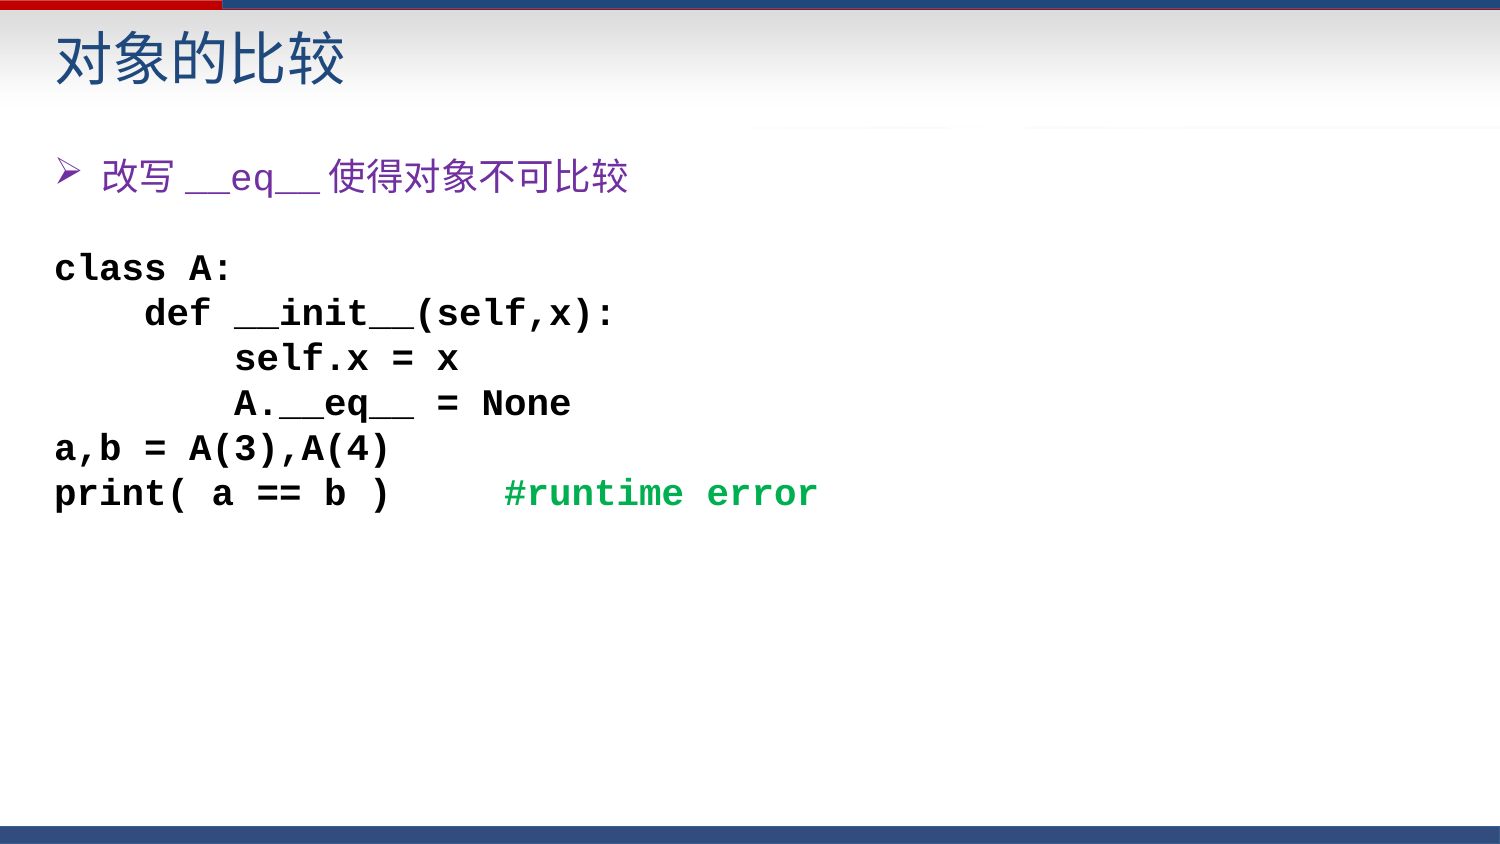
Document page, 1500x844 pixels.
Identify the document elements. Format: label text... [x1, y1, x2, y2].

text_box 改写__eq__使得对象不可比较 class A: def __init__(self,x): self.x = x A.__eq__ = None a,b = A(3),A(4) print( a == b ) #runtime error [39, 100, 1469, 656]
picture [0, 10, 1500, 129]
text_box 对象的比较 [39, 15, 1445, 100]
